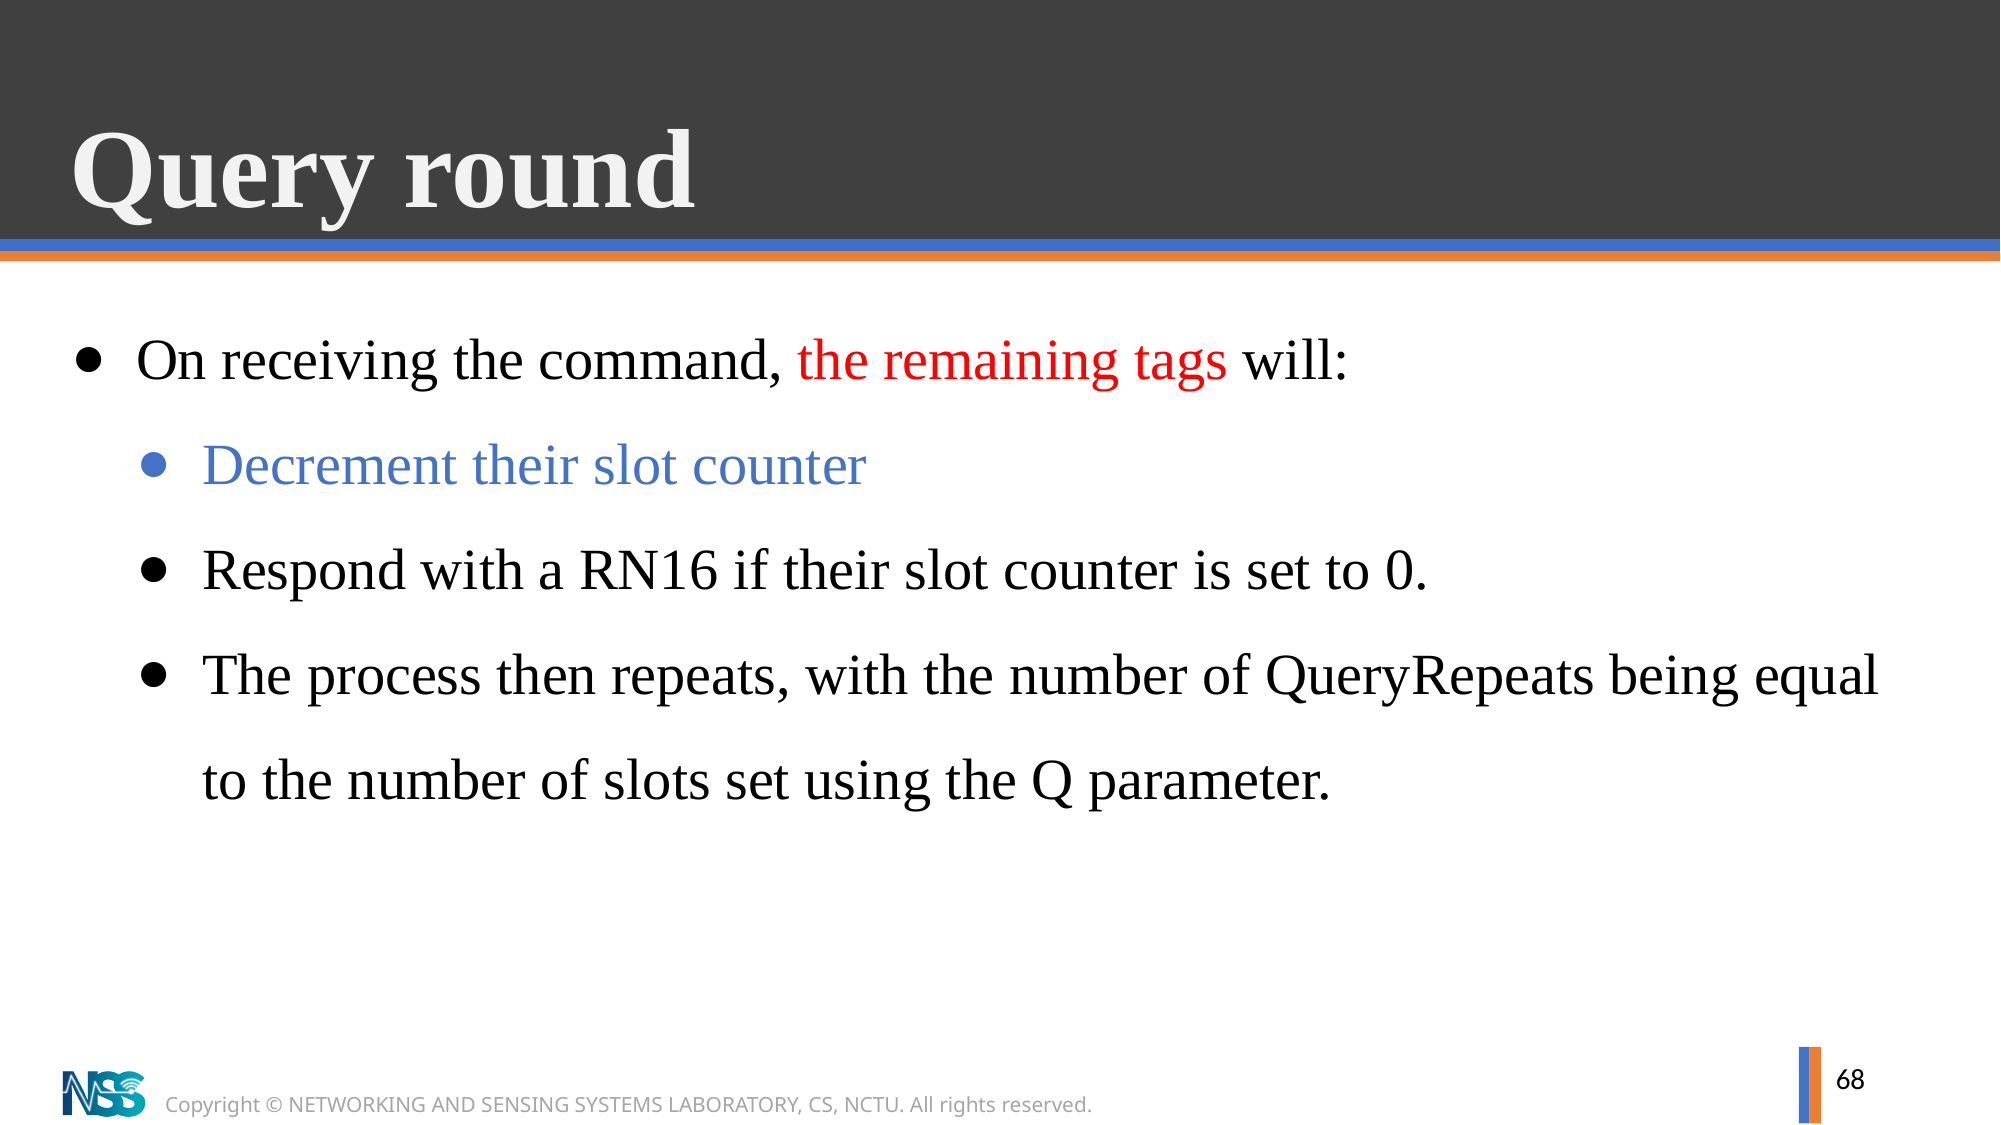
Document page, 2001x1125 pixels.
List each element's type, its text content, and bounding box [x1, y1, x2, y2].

slide_number 68 [1821, 1046, 1945, 1107]
title Query round [55, 56, 1945, 240]
picture [55, 1067, 151, 1125]
list On receiving the command, the remaining tags will: Decrement their slot counter Respond with a RN16 if their slot counter is set to 0. The process then repeats, with the number of QueryRepeats being equal to the number of slots set using the Q parameter. [55, 278, 1945, 1036]
